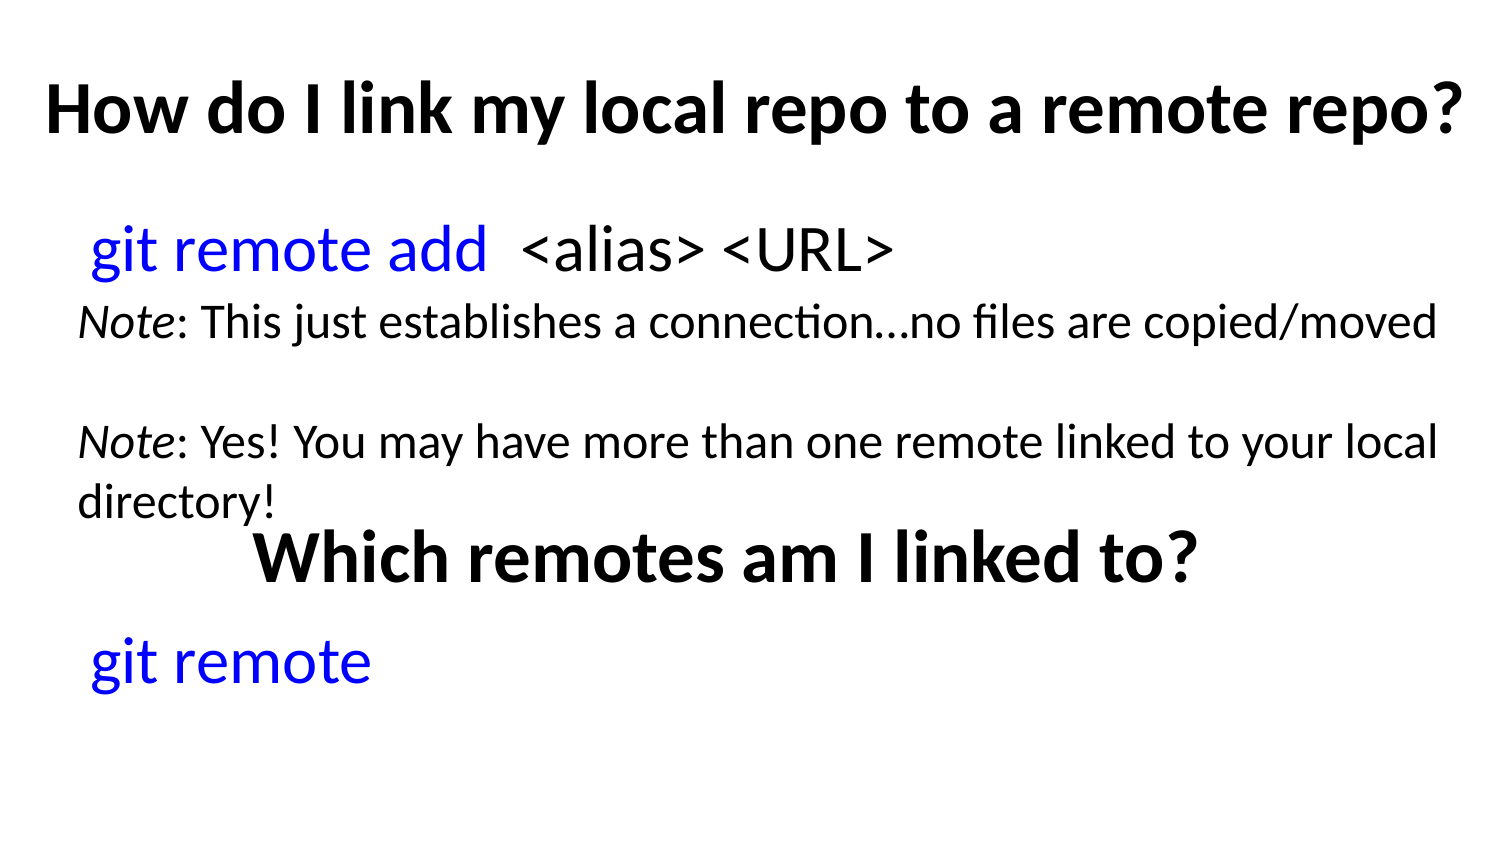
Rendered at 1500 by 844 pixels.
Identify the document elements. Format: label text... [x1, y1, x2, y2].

text_box Which remotes am I linked to? [237, 500, 1230, 580]
list git remote add <alias> <URL> [75, 475, 1425, 754]
title How do I link my local repo to a remote repo? [24, 33, 1488, 175]
text_box Note: This just establishes a connection…no files are copied/moved Note: Yes! You may have more than one remote linked to your local directory! [62, 281, 1488, 475]
list git remote add <alias> <URL> [75, 196, 1425, 281]
text_box git remote [74, 609, 393, 682]
